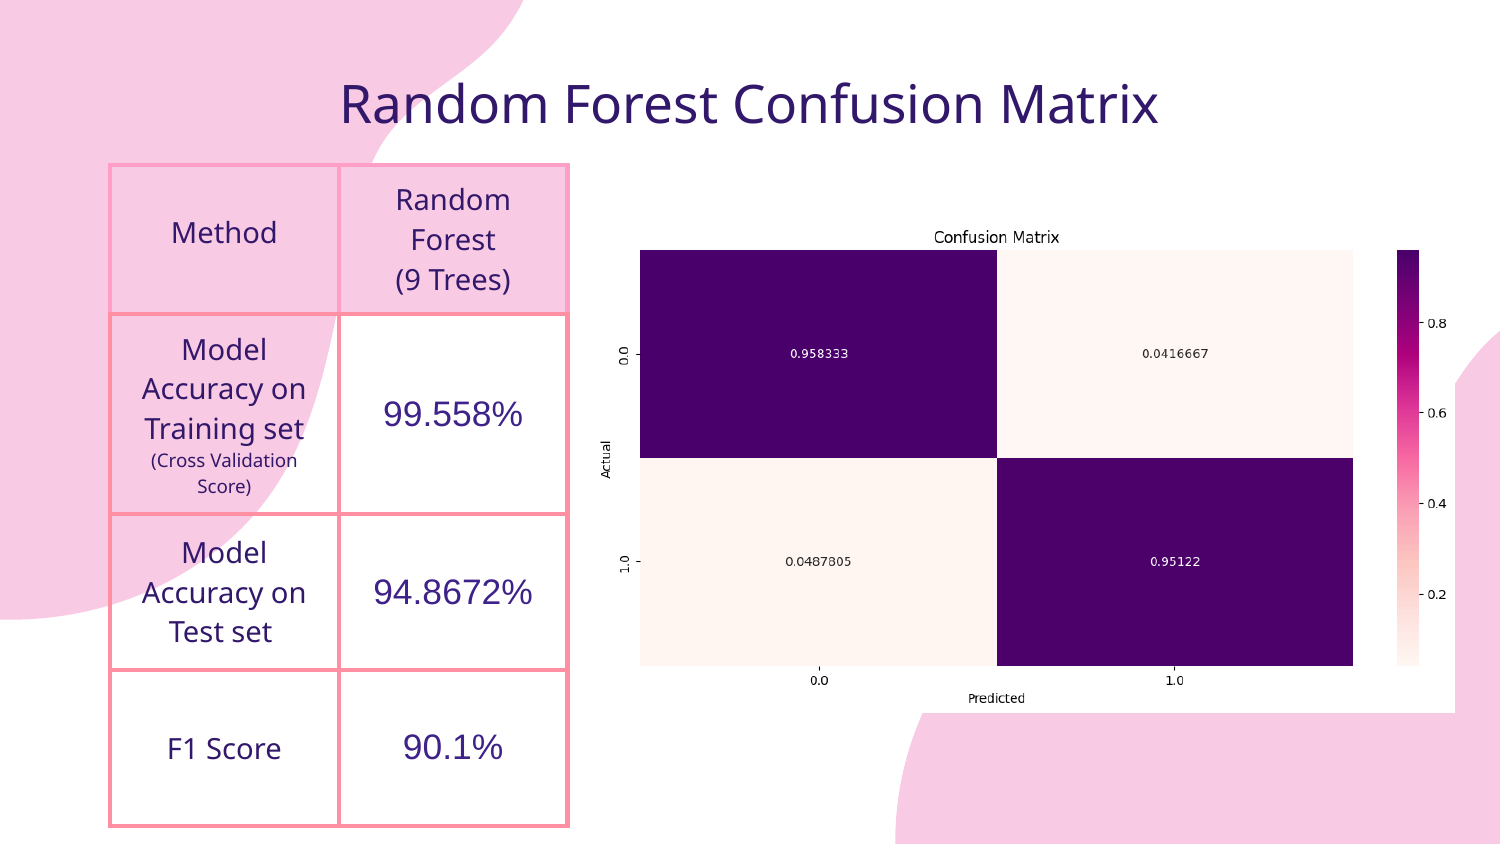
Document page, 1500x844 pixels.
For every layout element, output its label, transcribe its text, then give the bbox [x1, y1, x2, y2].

title Random Forest Confusion Matrix [197, 55, 1303, 150]
table_cell F1 Score [112, 672, 337, 824]
table_cell 99.558% [341, 316, 565, 512]
table_cell 94.8672% [341, 516, 565, 668]
table_header Random Forest (9 Trees) [341, 167, 565, 312]
table_cell Model Accuracy on Test set [112, 516, 337, 668]
table_cell 90.1% [341, 672, 565, 824]
picture [592, 221, 1455, 713]
table_header Method [112, 167, 337, 312]
table_cell Model Accuracy on Training set (Cross Validation Score) [112, 316, 337, 512]
